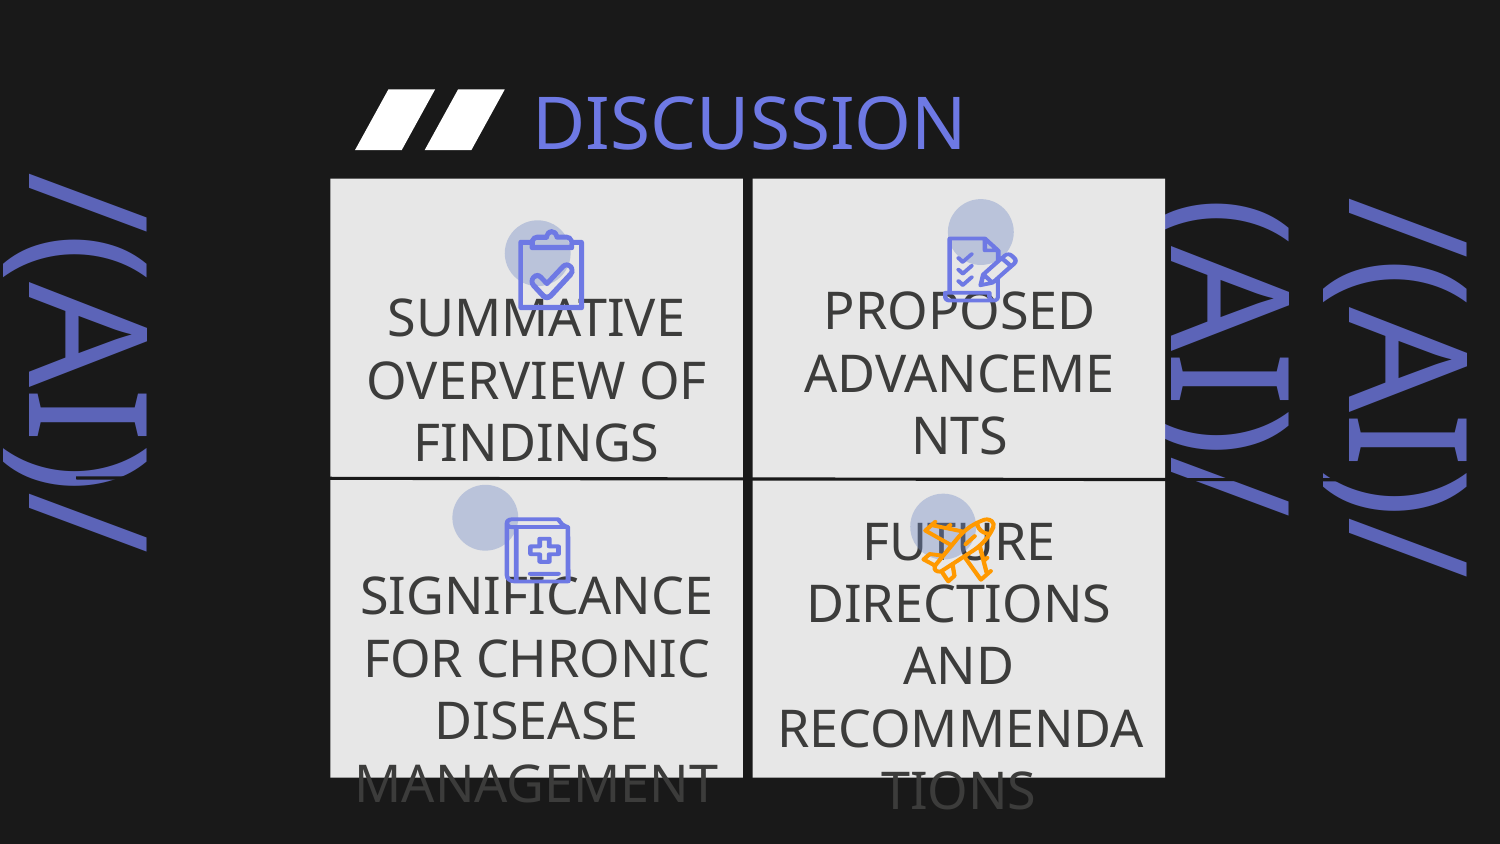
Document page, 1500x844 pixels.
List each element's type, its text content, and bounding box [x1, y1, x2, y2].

title PROPOSED ADVANCEMENTS [770, 328, 1149, 415]
text_box [752, 178, 1166, 476]
text_box [330, 755, 743, 778]
title SUMMATIVE OVERVIEW OF FINDINGS [330, 328, 743, 429]
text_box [354, 89, 506, 151]
text_box [330, 178, 743, 328]
text_box [330, 429, 743, 476]
title FUTURE DIRECTIONS AND RECOMMENDATIONS [752, 620, 1166, 708]
title DISCUSSION [118, 72, 1382, 167]
text_box [947, 199, 1014, 235]
text_box [752, 489, 1166, 620]
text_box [920, 517, 997, 584]
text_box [504, 517, 571, 584]
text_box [942, 236, 1019, 303]
text_box [752, 708, 1166, 778]
title SIGNIFICANCE FOR CHRONIC DISEASE MANAGEMENT [330, 620, 743, 755]
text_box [75, 477, 1425, 481]
text_box [452, 489, 519, 551]
text_box [910, 493, 974, 544]
text_box [504, 220, 558, 274]
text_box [518, 228, 585, 311]
text_box [330, 489, 743, 620]
